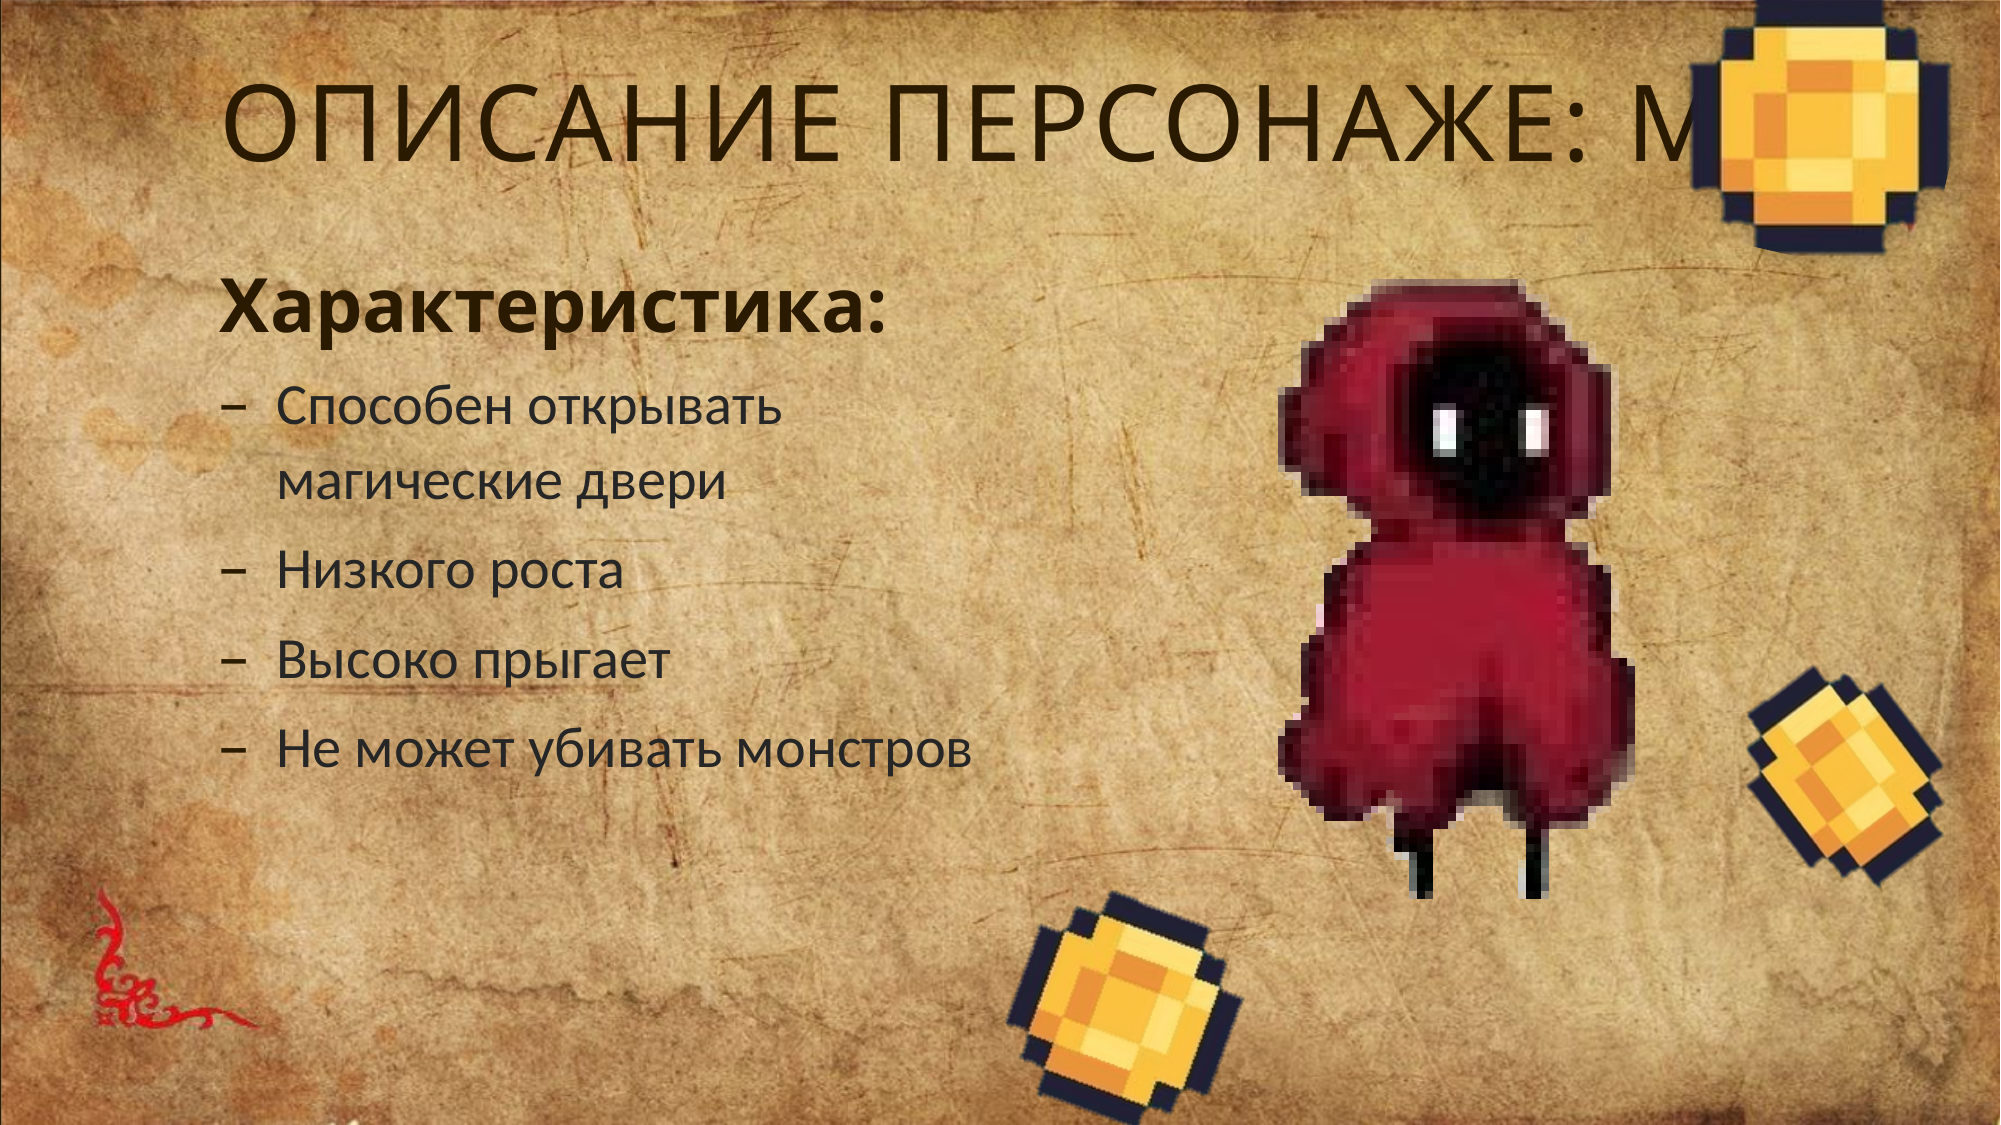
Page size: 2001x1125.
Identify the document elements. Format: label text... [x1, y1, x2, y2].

picture [3, 0, 2000, 1125]
text_box Описание персонаже: Маг [205, 62, 431, 240]
text_box Описание персонаже: Маг [1567, 62, 1875, 308]
text_box Характеристика: Способен открывать магические двери Низкого роста Высоко прыгает Не может убивать монстров [205, 240, 431, 1017]
